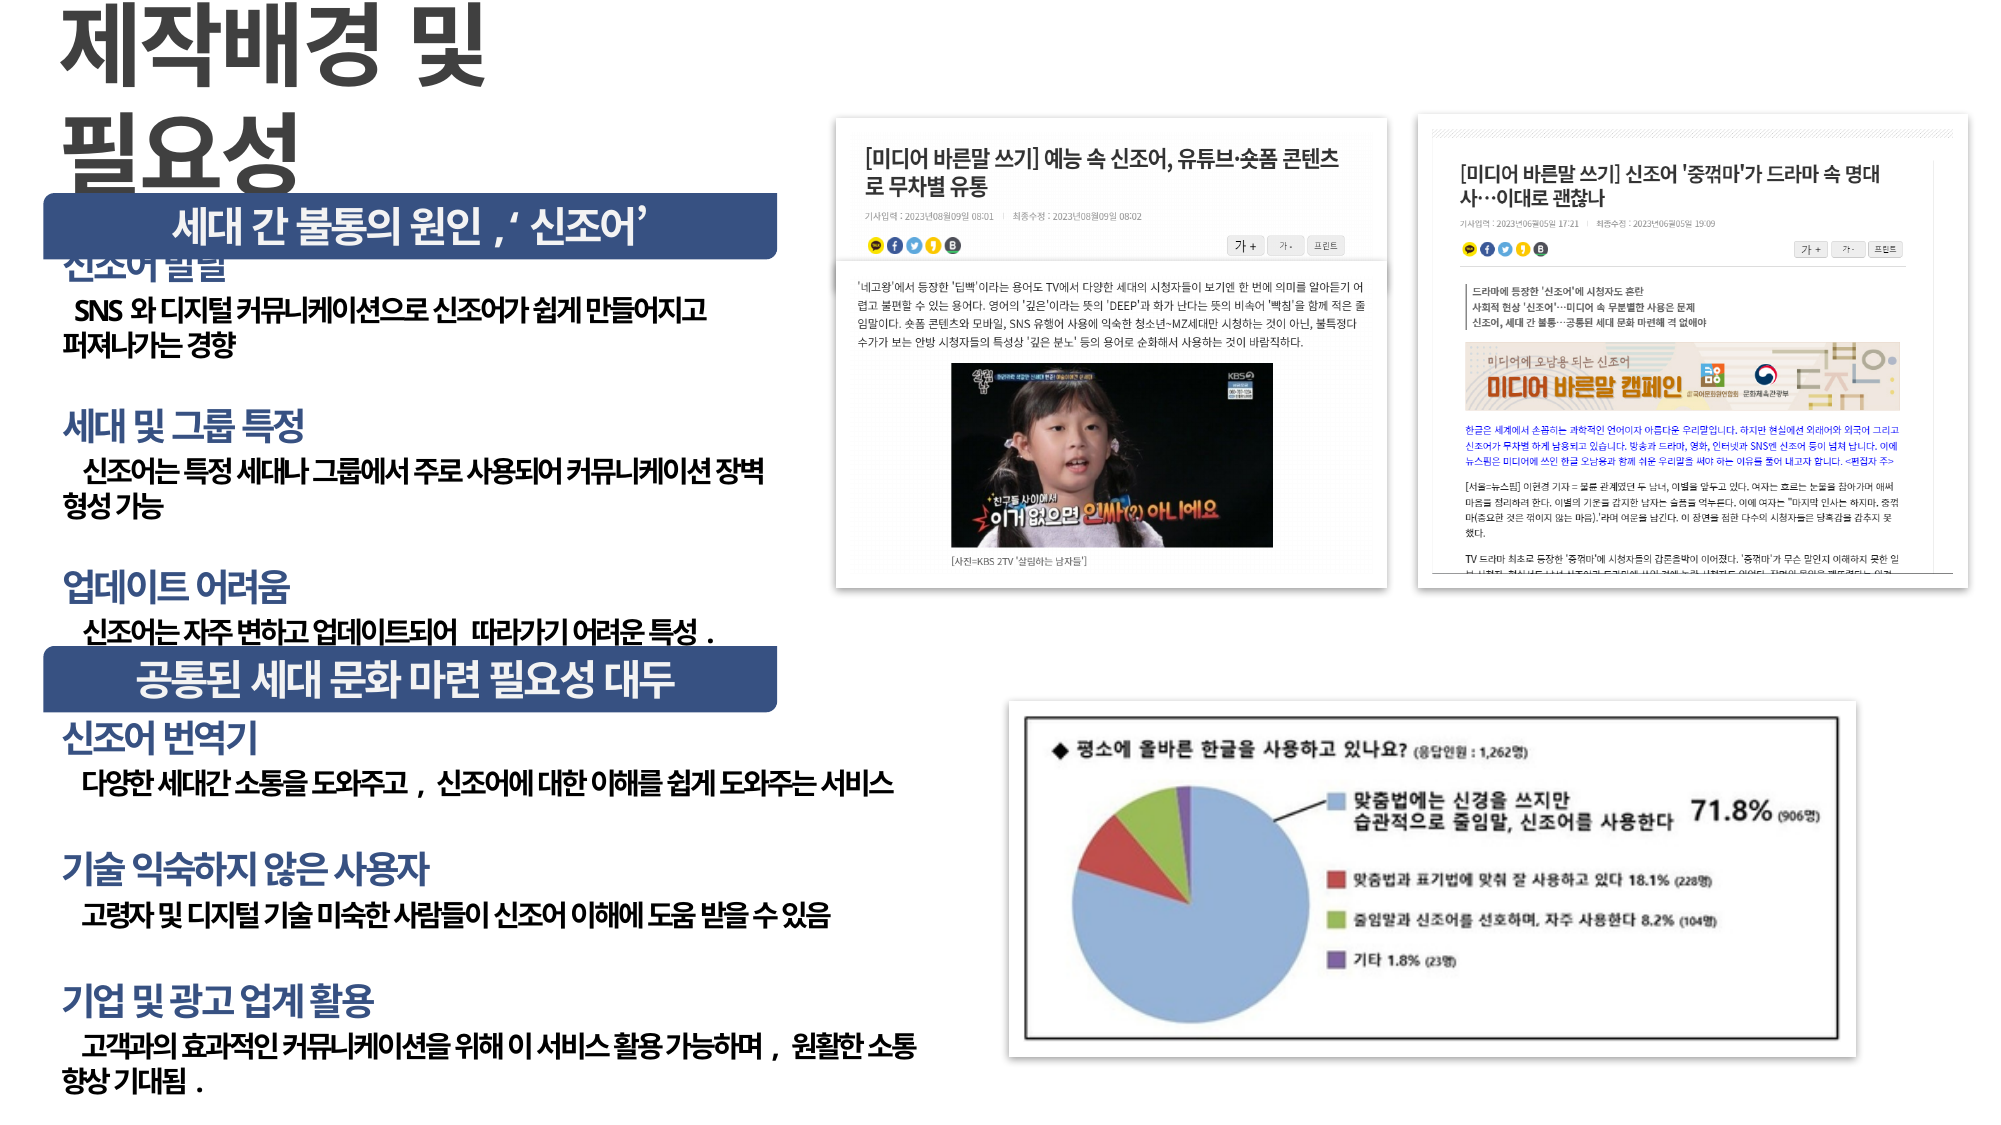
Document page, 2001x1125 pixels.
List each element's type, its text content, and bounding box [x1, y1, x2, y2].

text_box 제작배경 및 필요성 [43, 0, 717, 197]
text_box 신조어 번역기 다양한 세대간 소통을 도와주고, 신조어에 대한 이해를 쉽게 도와주는 서비스 기술 익숙하지 않은 사용자 고령자 및 디지털 기술 미숙한 사람들이 신조어 이해에 도움 받을 수 있음 기업 및 광고 업계 활용 고객과의 효과적인 커뮤니케이션을 위해 이 서비스 활용 가능하며, 원활한 소통 향상 기대됨. [27, 744, 987, 1069]
text_box 공통된 세대 문화 마련 필요성 대두 [42, 644, 779, 714]
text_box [850, 132, 1373, 574]
picture [1022, 715, 1842, 1043]
text_box 세대 간 불통의 원인, ‘신조어’ [42, 192, 779, 261]
text_box 신조어 발달 SNS와 디지털 커뮤니케이션으로 신조어가 쉽게 만들어지고 퍼져나가는 경향 세대 및 그룹 특정 신조어는 특정 세대나 그룹에서 주로 사용되어 커뮤니케이션 장벽 형성 가능 업데이트 어려움 신조어는 자주 변하고 업데이트되어 따라가기 어려운 특성. [26, 265, 853, 633]
picture [1432, 128, 1953, 574]
